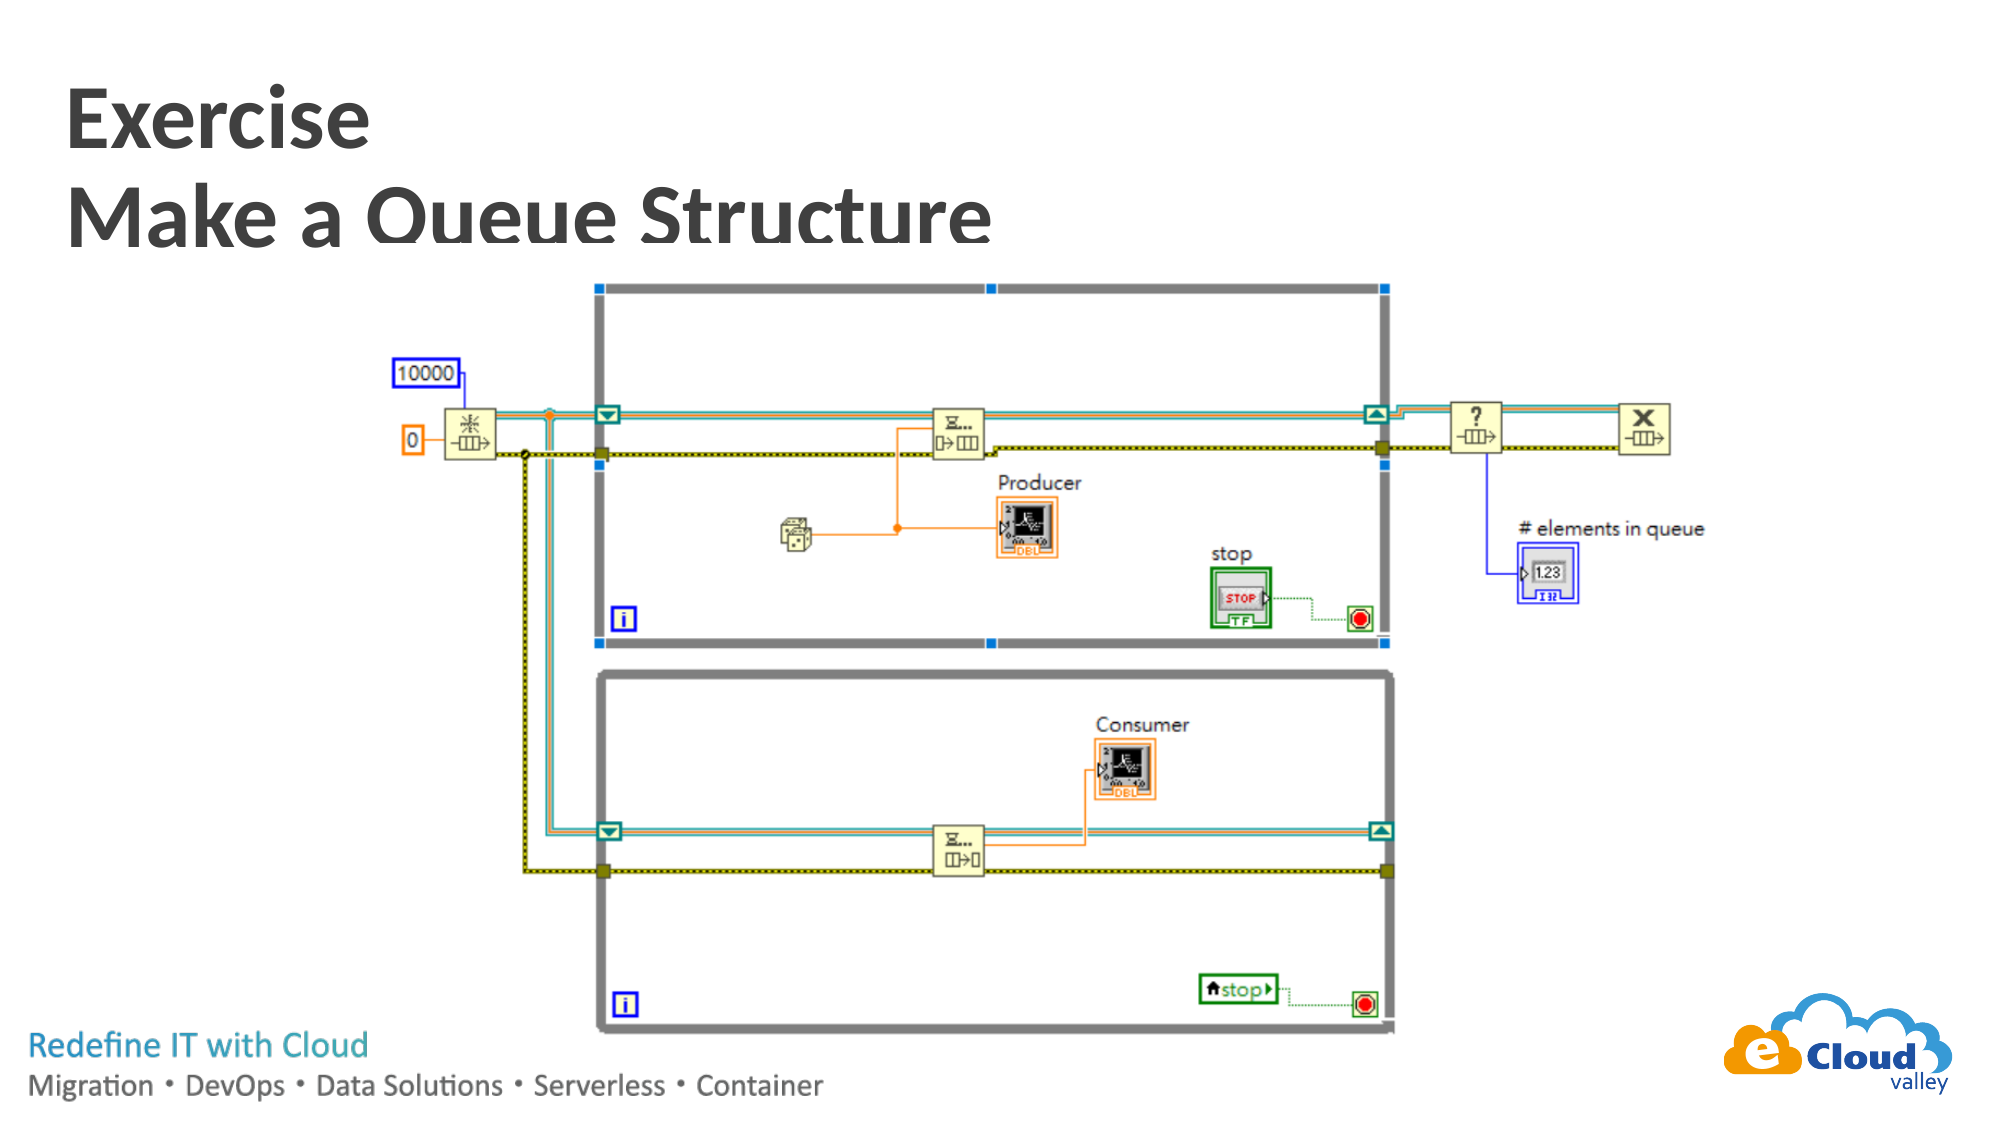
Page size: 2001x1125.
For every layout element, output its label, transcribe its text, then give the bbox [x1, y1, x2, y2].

picture [11, 243, 1987, 1124]
title Exercise Make a Queue Structure [50, 59, 1941, 278]
